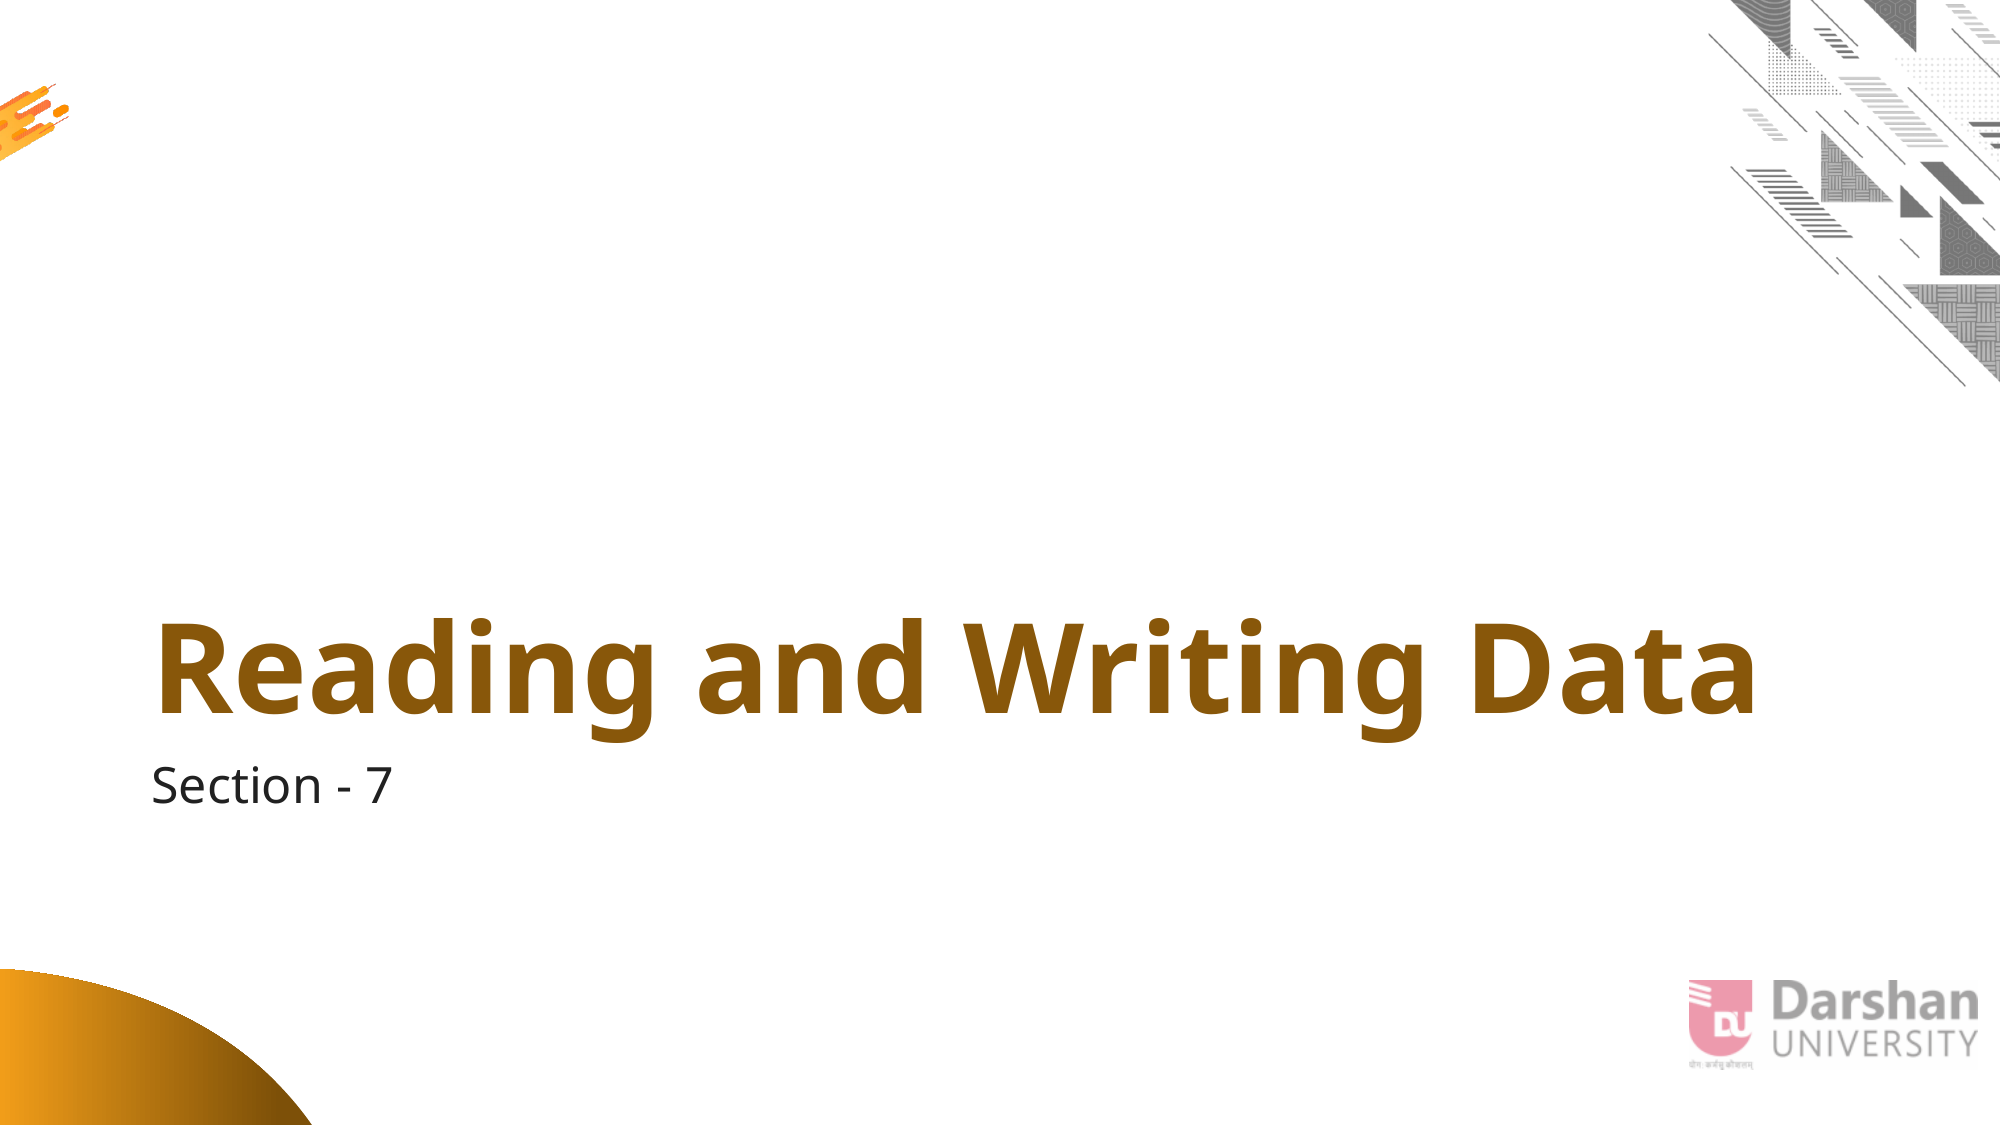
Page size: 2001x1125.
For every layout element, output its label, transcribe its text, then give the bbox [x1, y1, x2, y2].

picture [1689, 980, 1978, 1070]
list Section - 7 [136, 752, 1862, 999]
picture [0, 65, 90, 193]
title Reading and Writing Data [136, 280, 1924, 749]
